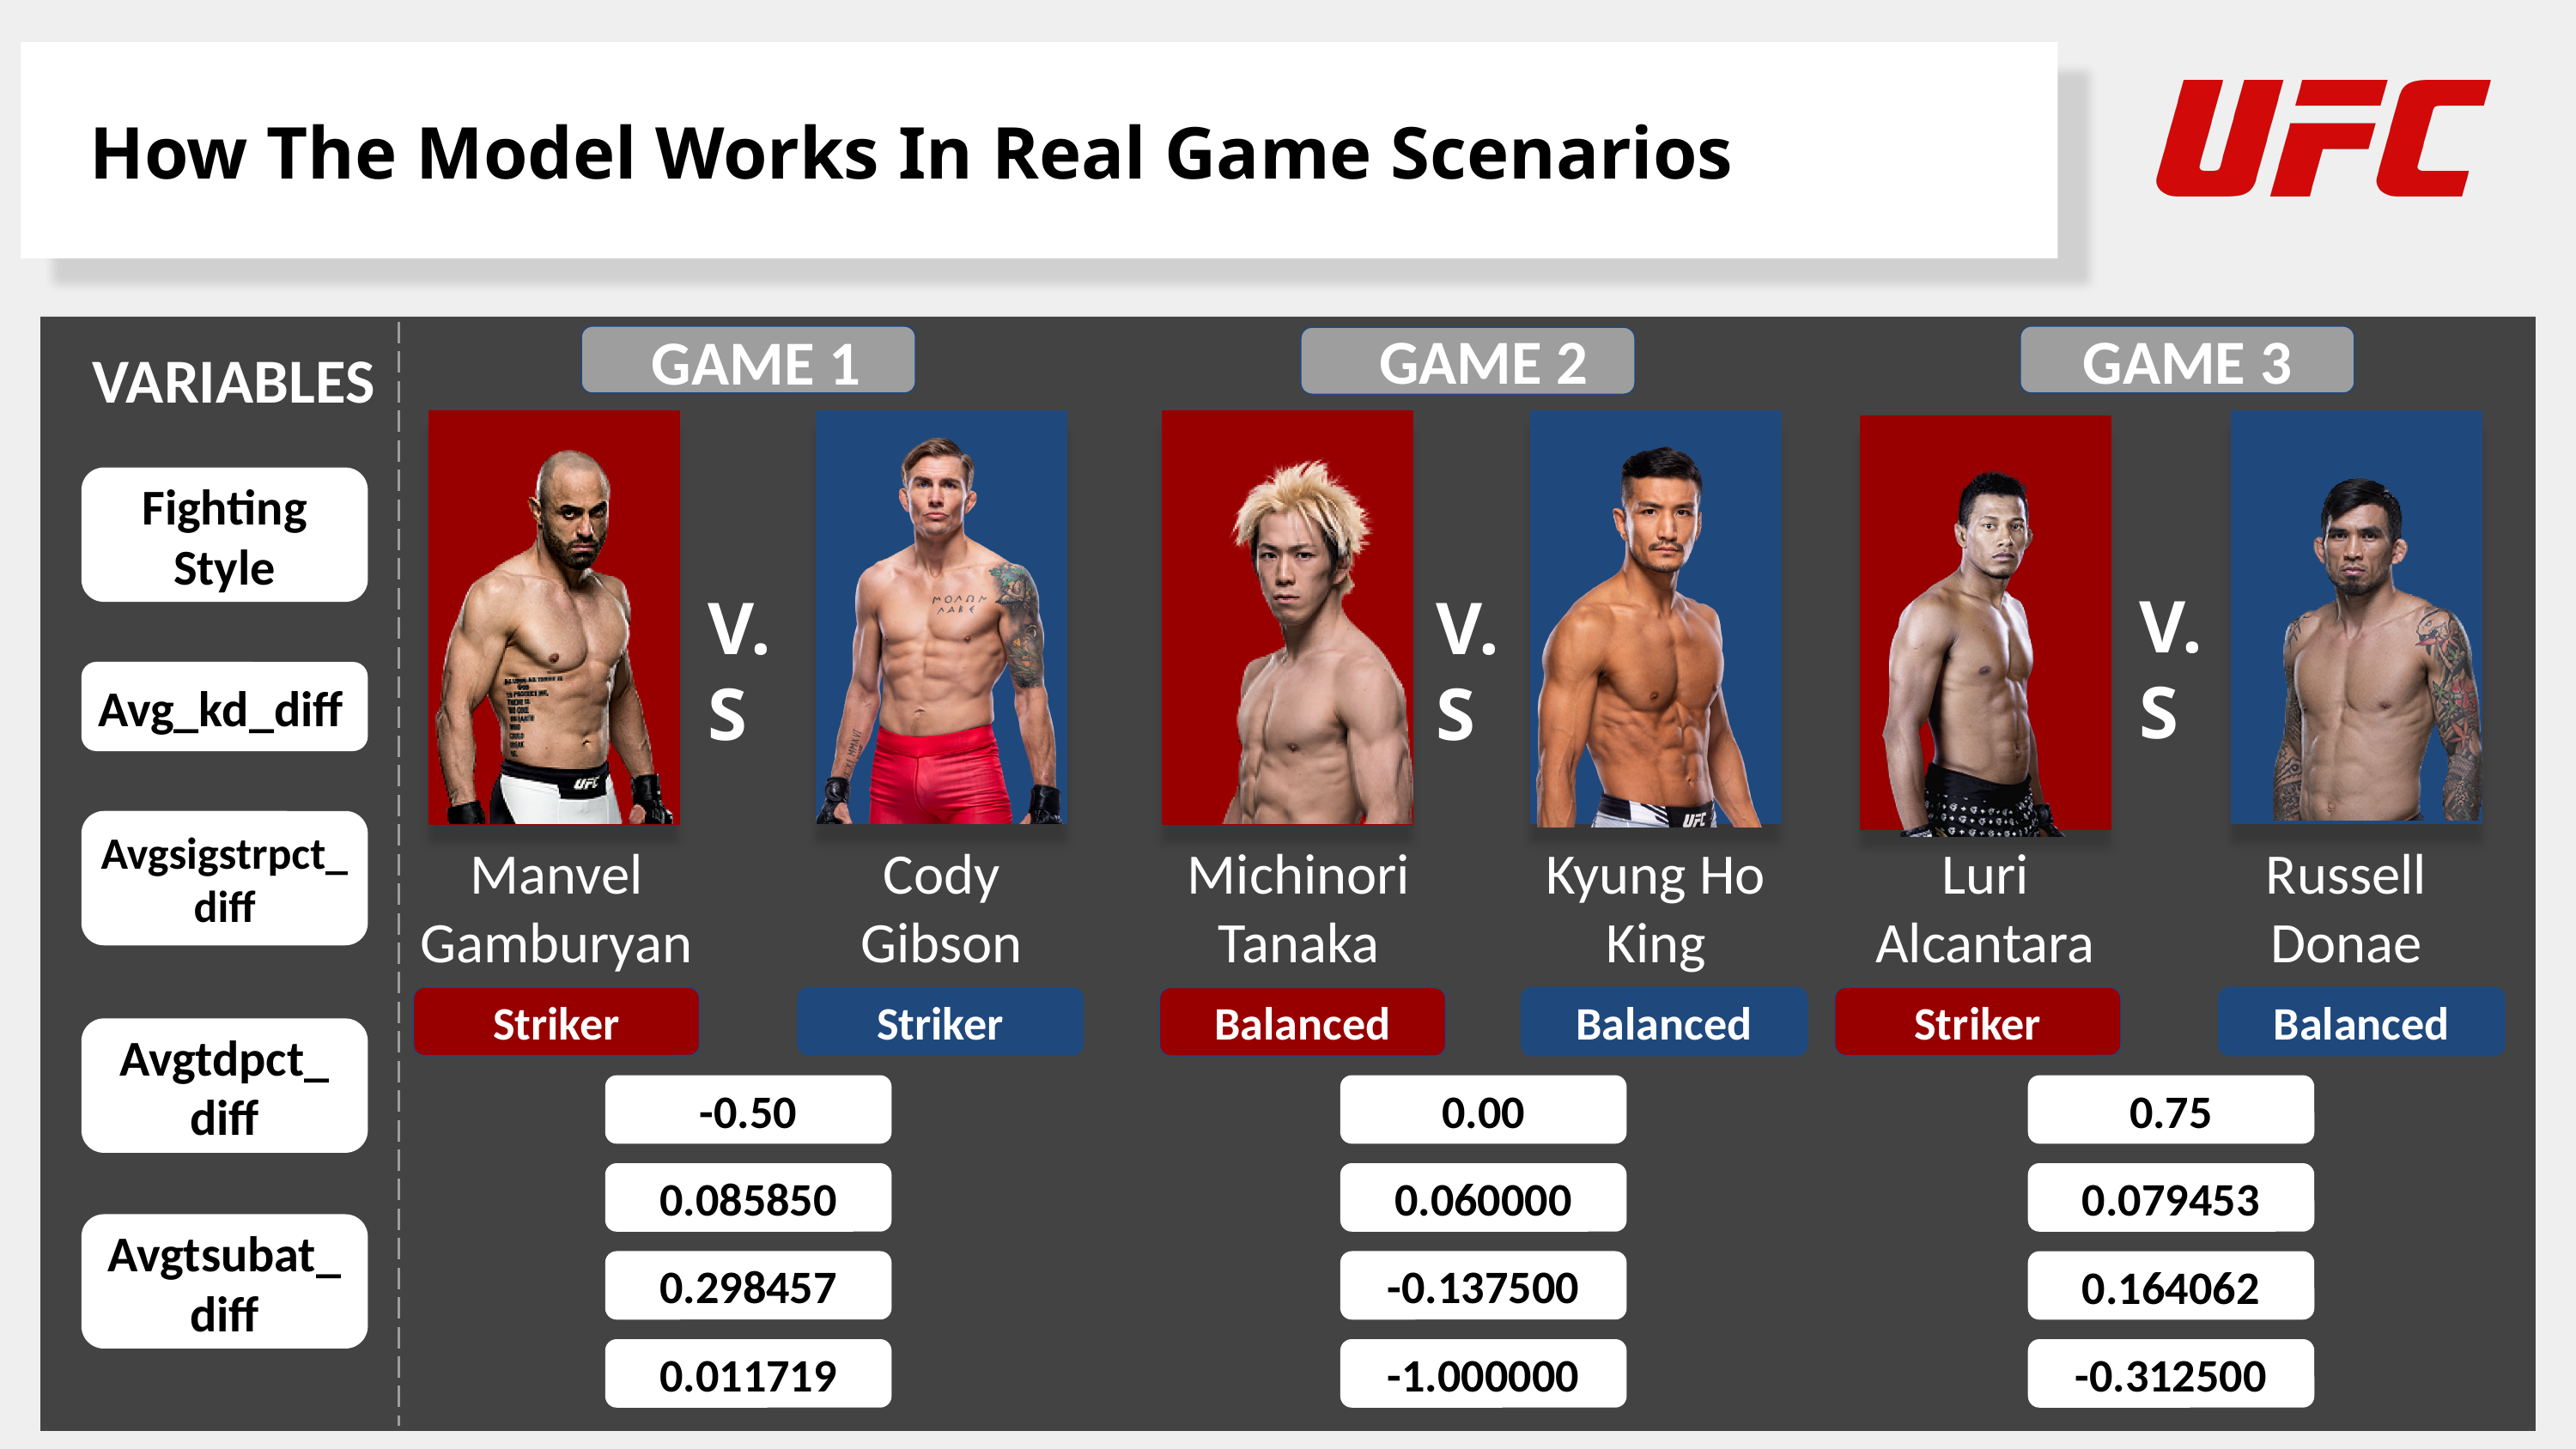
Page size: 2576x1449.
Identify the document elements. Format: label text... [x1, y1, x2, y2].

text_box V.S [2126, 567, 2248, 703]
text_box GAME 2 [1316, 308, 1651, 411]
text_box Kyung Ho King [1530, 823, 1782, 985]
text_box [413, 986, 1084, 1408]
text_box [581, 326, 588, 392]
text_box GAME 3 [2020, 308, 2354, 411]
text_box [1159, 986, 1808, 1408]
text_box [816, 410, 1067, 824]
text_box How The Model Works In Real Game Scenarios [21, 42, 2058, 258]
text_box [2232, 410, 2482, 823]
text_box [1163, 410, 1413, 446]
picture [1860, 460, 2111, 837]
text_box [40, 316, 2536, 1431]
text_box Manvel Gamburyan [402, 823, 713, 1009]
text_box V.S [1423, 569, 1532, 705]
text_box V.S [695, 569, 811, 705]
text_box GAME 1 [588, 309, 923, 413]
text_box [1530, 410, 1782, 569]
text_box Avgsigstrpct_diff [81, 810, 368, 946]
picture [2257, 476, 2484, 822]
text_box Avg_kd_diff [81, 661, 368, 752]
text_box [1860, 416, 2111, 460]
text_box Avgtdpct_ diff [81, 1018, 368, 1153]
text_box VARIABLES [66, 327, 394, 430]
picture [1162, 446, 1413, 824]
picture [2156, 80, 2492, 197]
text_box [1300, 327, 1316, 395]
text_box Fighting Style [81, 467, 368, 603]
text_box Michinori Tanaka [1169, 823, 1430, 985]
text_box Cody Gibson [816, 830, 1067, 985]
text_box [1834, 986, 2506, 1408]
text_box Luri Alcantara [1860, 842, 2111, 985]
text_box Russell Donae [2221, 823, 2472, 985]
text_box Avgtsubat_ diff [81, 1214, 368, 1349]
picture [1536, 446, 1788, 828]
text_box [428, 410, 680, 825]
